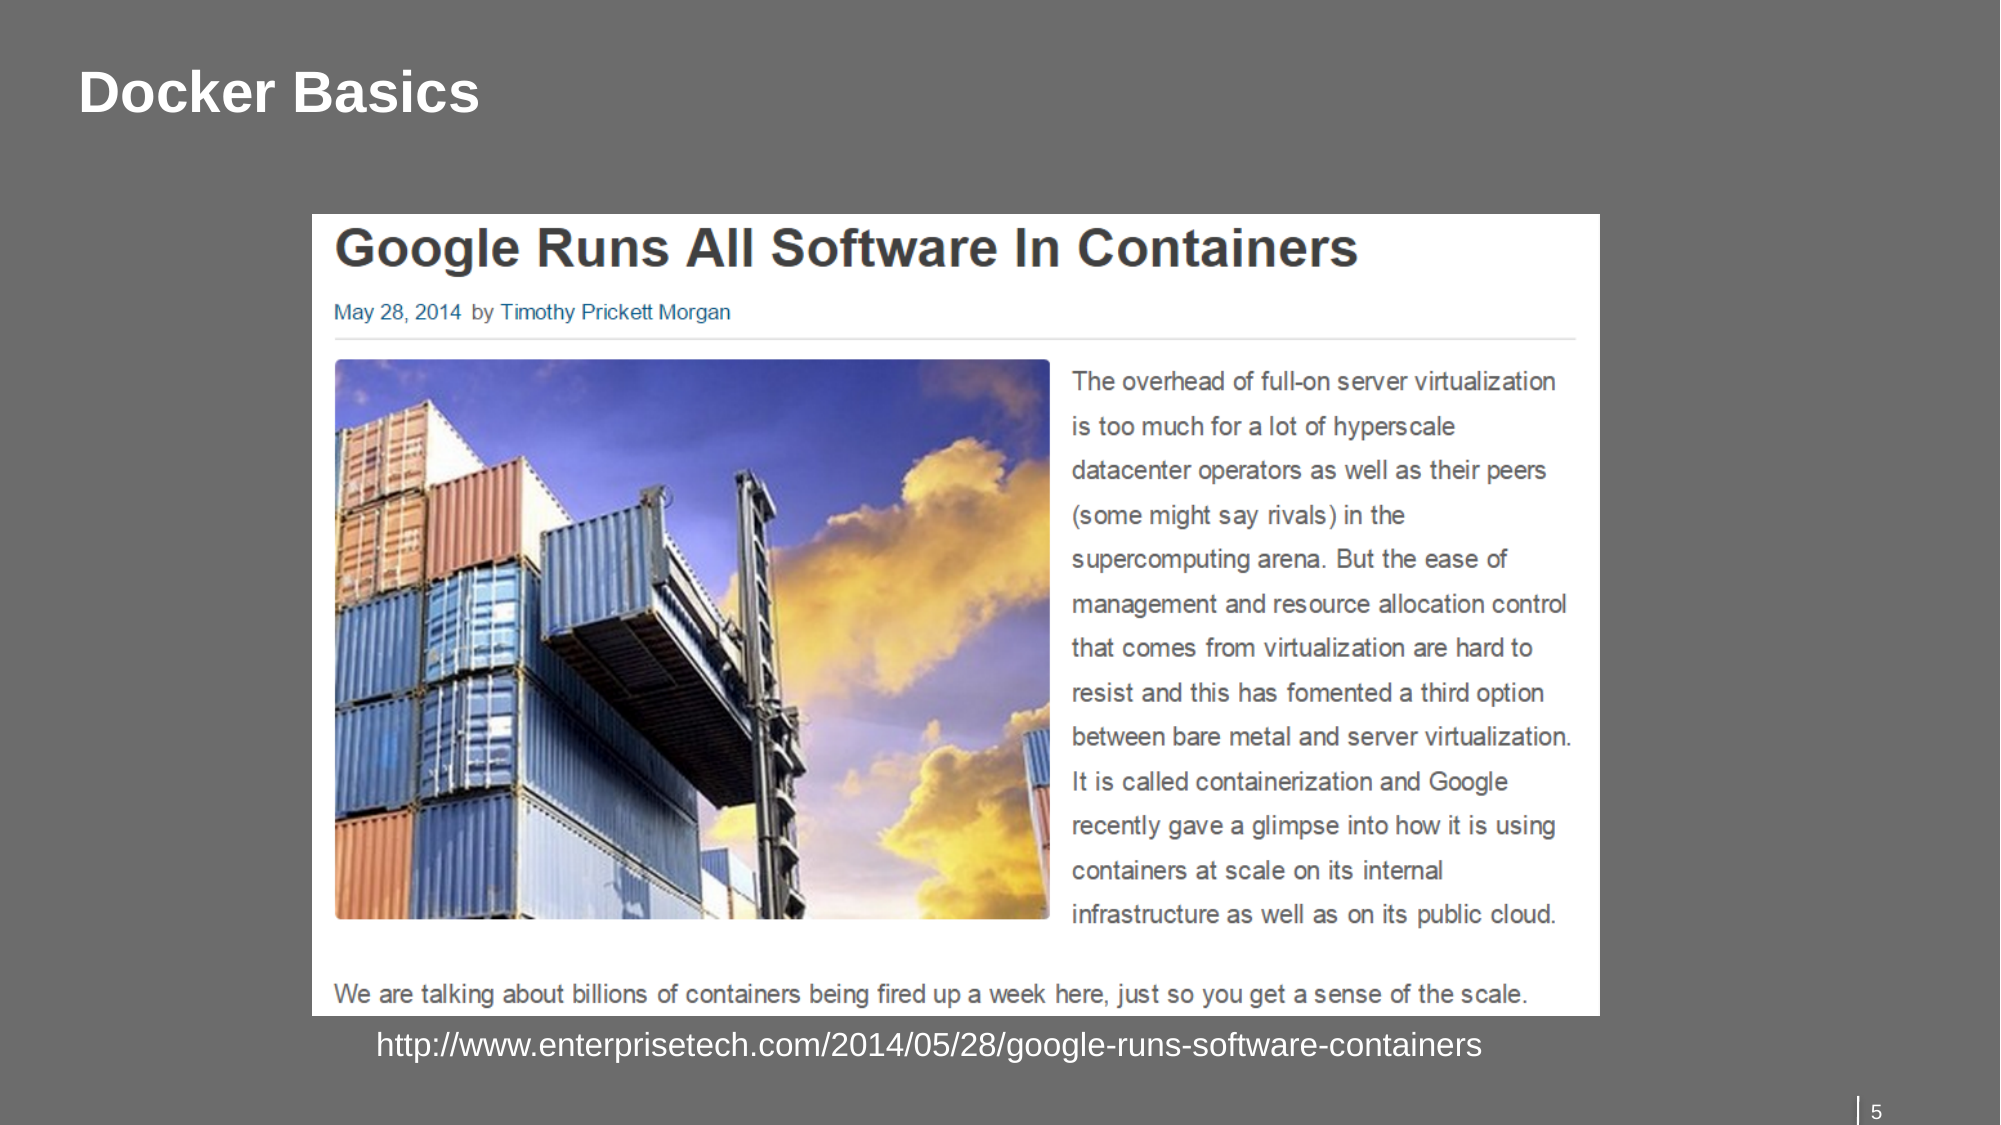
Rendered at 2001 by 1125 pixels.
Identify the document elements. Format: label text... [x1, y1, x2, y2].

picture [312, 214, 1600, 1017]
slide_number 5 [1870, 1071, 1988, 1125]
title Docker Basics [63, 54, 1859, 218]
text_box http://www.enterprisetech.com/2014/05/28/google-runs-software-containers [361, 1015, 1758, 1071]
